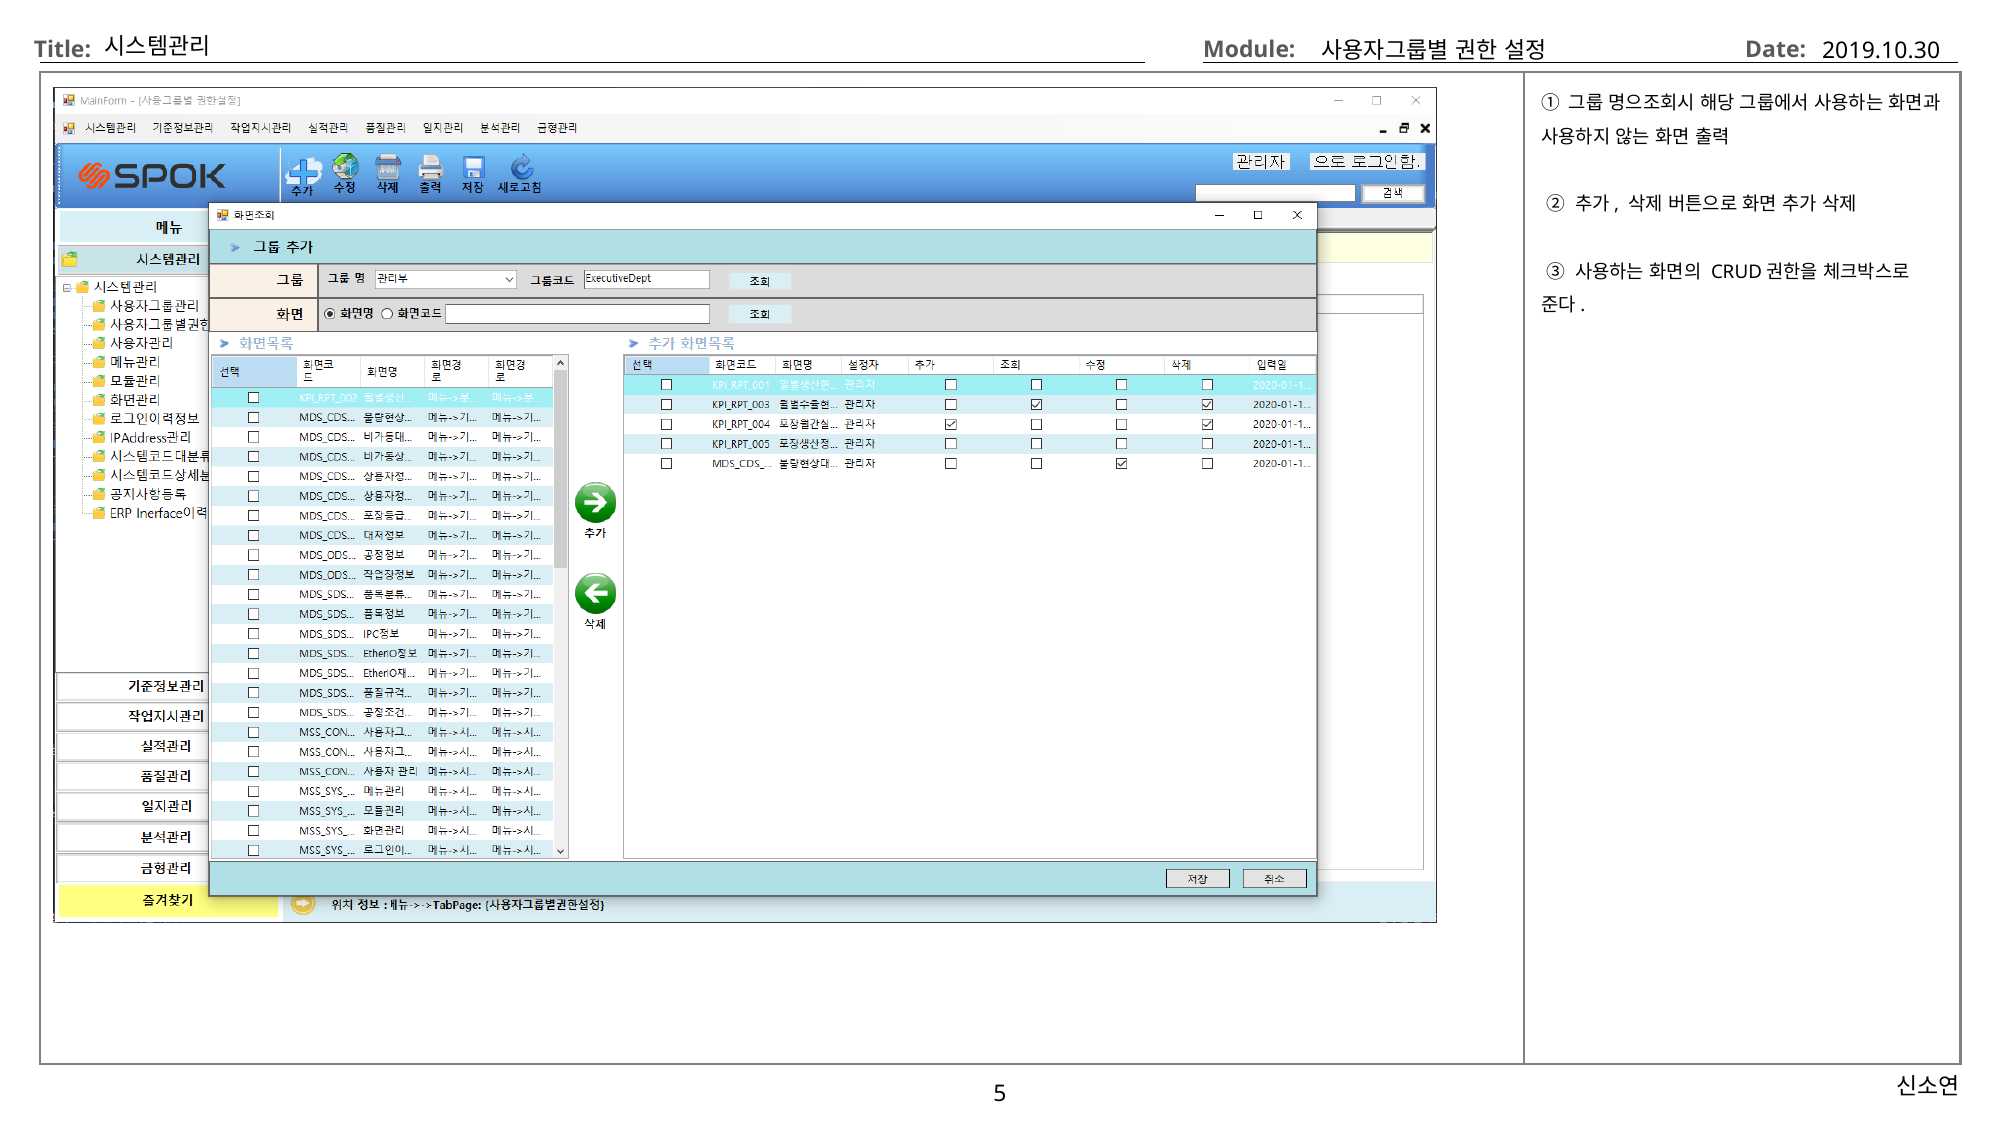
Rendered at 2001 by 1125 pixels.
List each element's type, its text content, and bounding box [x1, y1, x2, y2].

text_box ① 그룹 명으조회시 해당 그룹에서 사용하는 화면과 사용하지 않는 화면 출력 ② 추가, 삭제 버튼으로 화면 추가 삭제 ③ 사용하는 화면의 CRUD권한을 체크박스로 준다. [1526, 72, 1960, 357]
list 2019.10.30 [1822, 31, 1990, 67]
title 시스템관리 [104, 29, 1123, 66]
list 신소연 [1526, 1067, 1960, 1103]
picture [53, 87, 1437, 923]
list 사용자그룹별 권한 설정 [1321, 31, 1651, 67]
